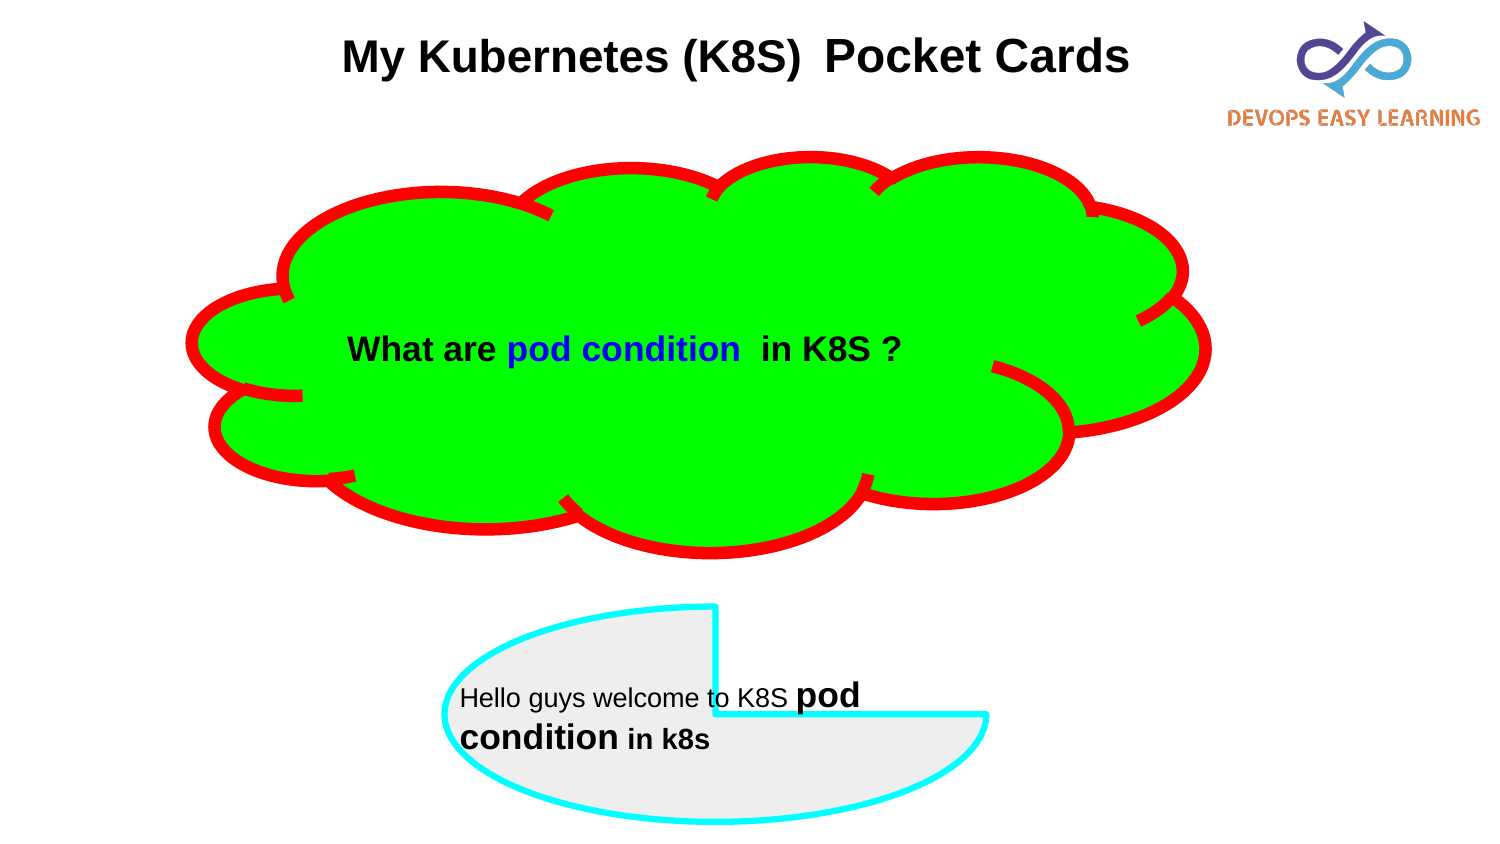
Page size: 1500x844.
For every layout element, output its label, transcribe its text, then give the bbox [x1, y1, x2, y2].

text_box What are pod condition in K8S ? [191, 157, 1206, 554]
text_box Hello guys welcome to K8S pod condition in k8s [444, 606, 987, 822]
picture [1216, 9, 1492, 148]
text_box My Kubernetes (K8S) Pocket Cards [7, 9, 1214, 138]
